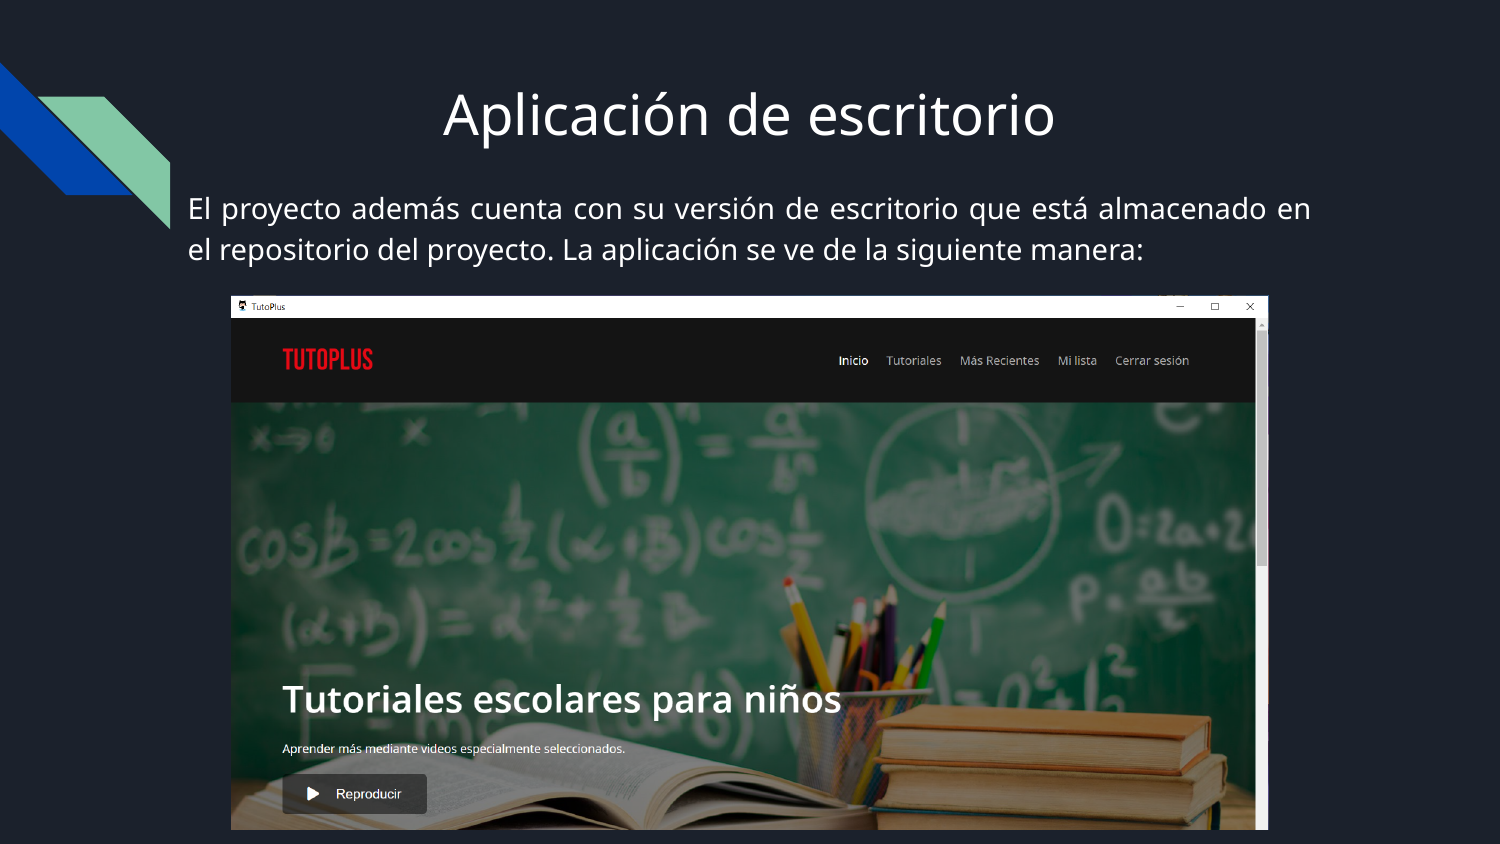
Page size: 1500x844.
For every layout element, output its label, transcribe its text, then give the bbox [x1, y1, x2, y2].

title Aplicación de escritorio [172, 64, 1328, 170]
list El proyecto además cuenta con su versión de escritorio que está almacenado en el repositorio del proyecto. La aplicación se ve de la siguiente manera: [172, 170, 1328, 649]
picture [230, 295, 1270, 831]
